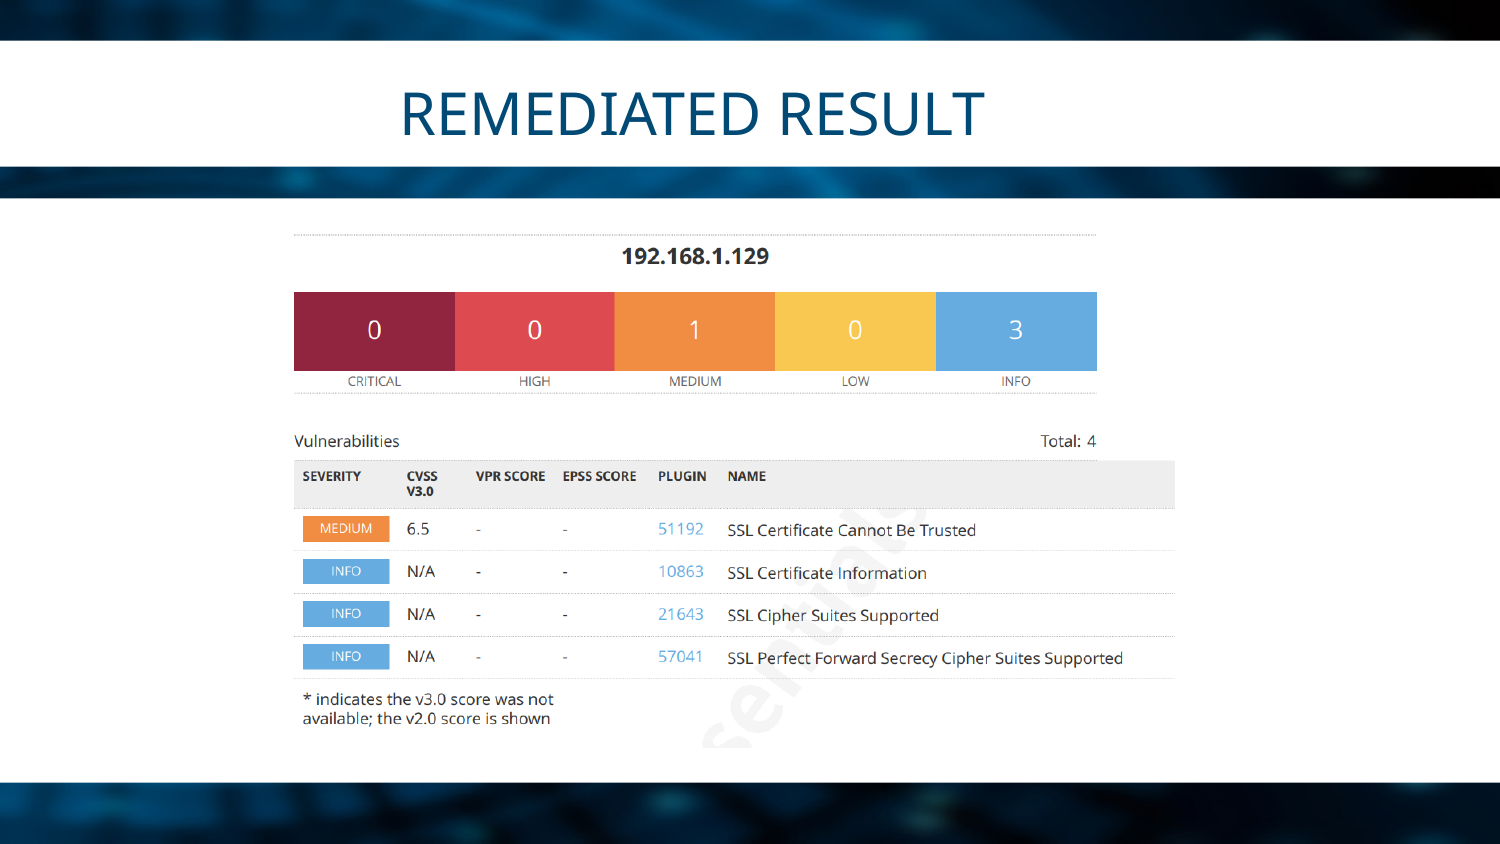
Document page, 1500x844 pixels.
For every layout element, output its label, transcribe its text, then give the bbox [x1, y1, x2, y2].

picture [824, 167, 1500, 198]
picture [0, 783, 1500, 844]
text_box [0, 40, 1500, 167]
picture [0, 167, 814, 198]
picture [0, 0, 1500, 40]
text_box [0, 198, 1500, 783]
picture [262, 210, 1175, 749]
title REMEDIATED RESULT [384, 45, 1111, 163]
